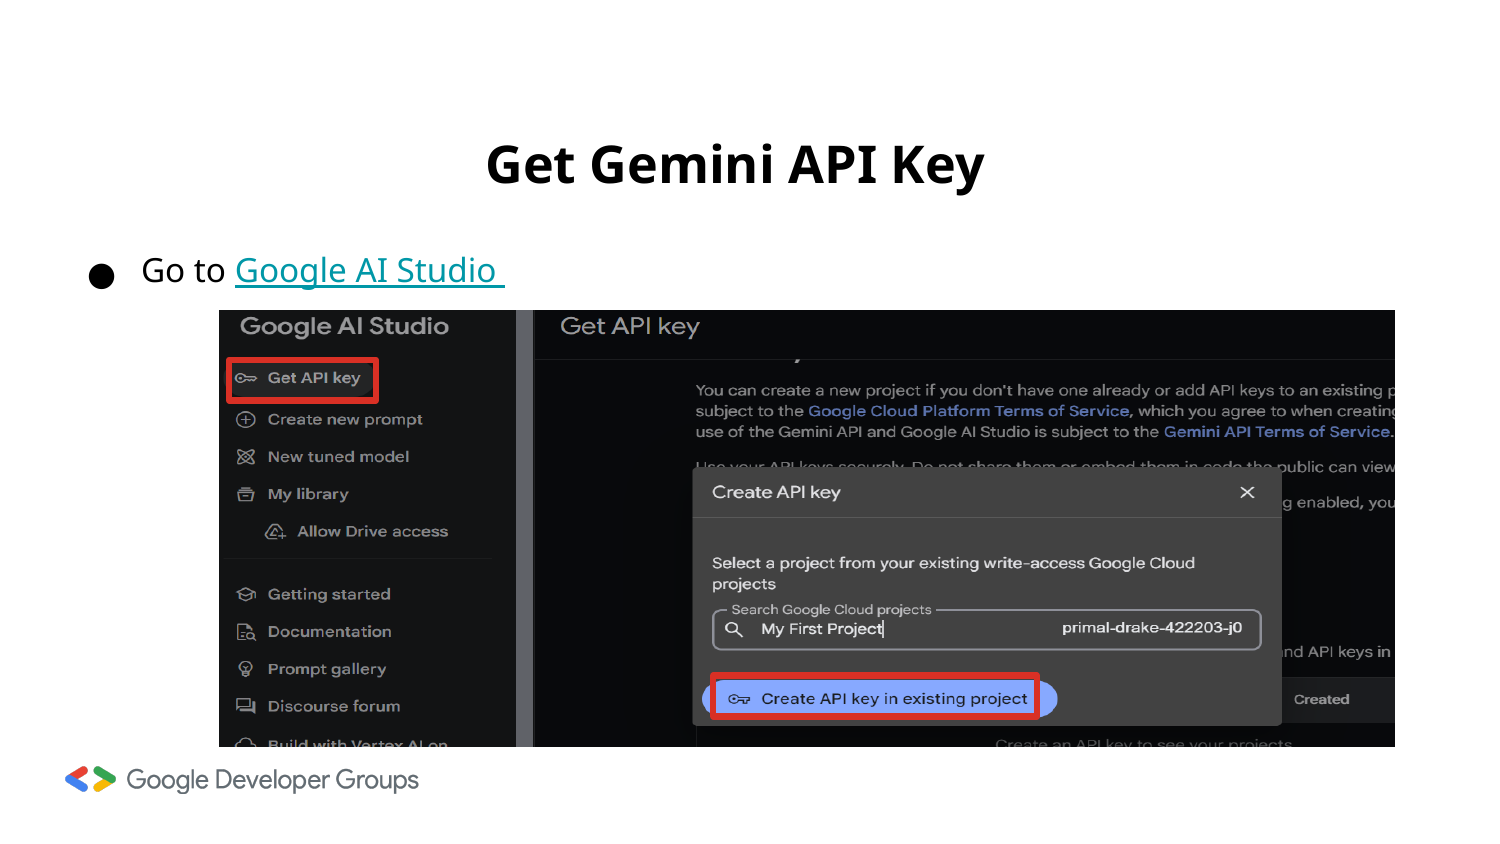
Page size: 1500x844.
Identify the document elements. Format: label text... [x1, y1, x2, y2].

list Go to Google AI Studio [51, 227, 1420, 789]
title Get Gemini API Key [51, 88, 1420, 210]
picture [64, 789, 419, 794]
picture [219, 310, 1395, 748]
